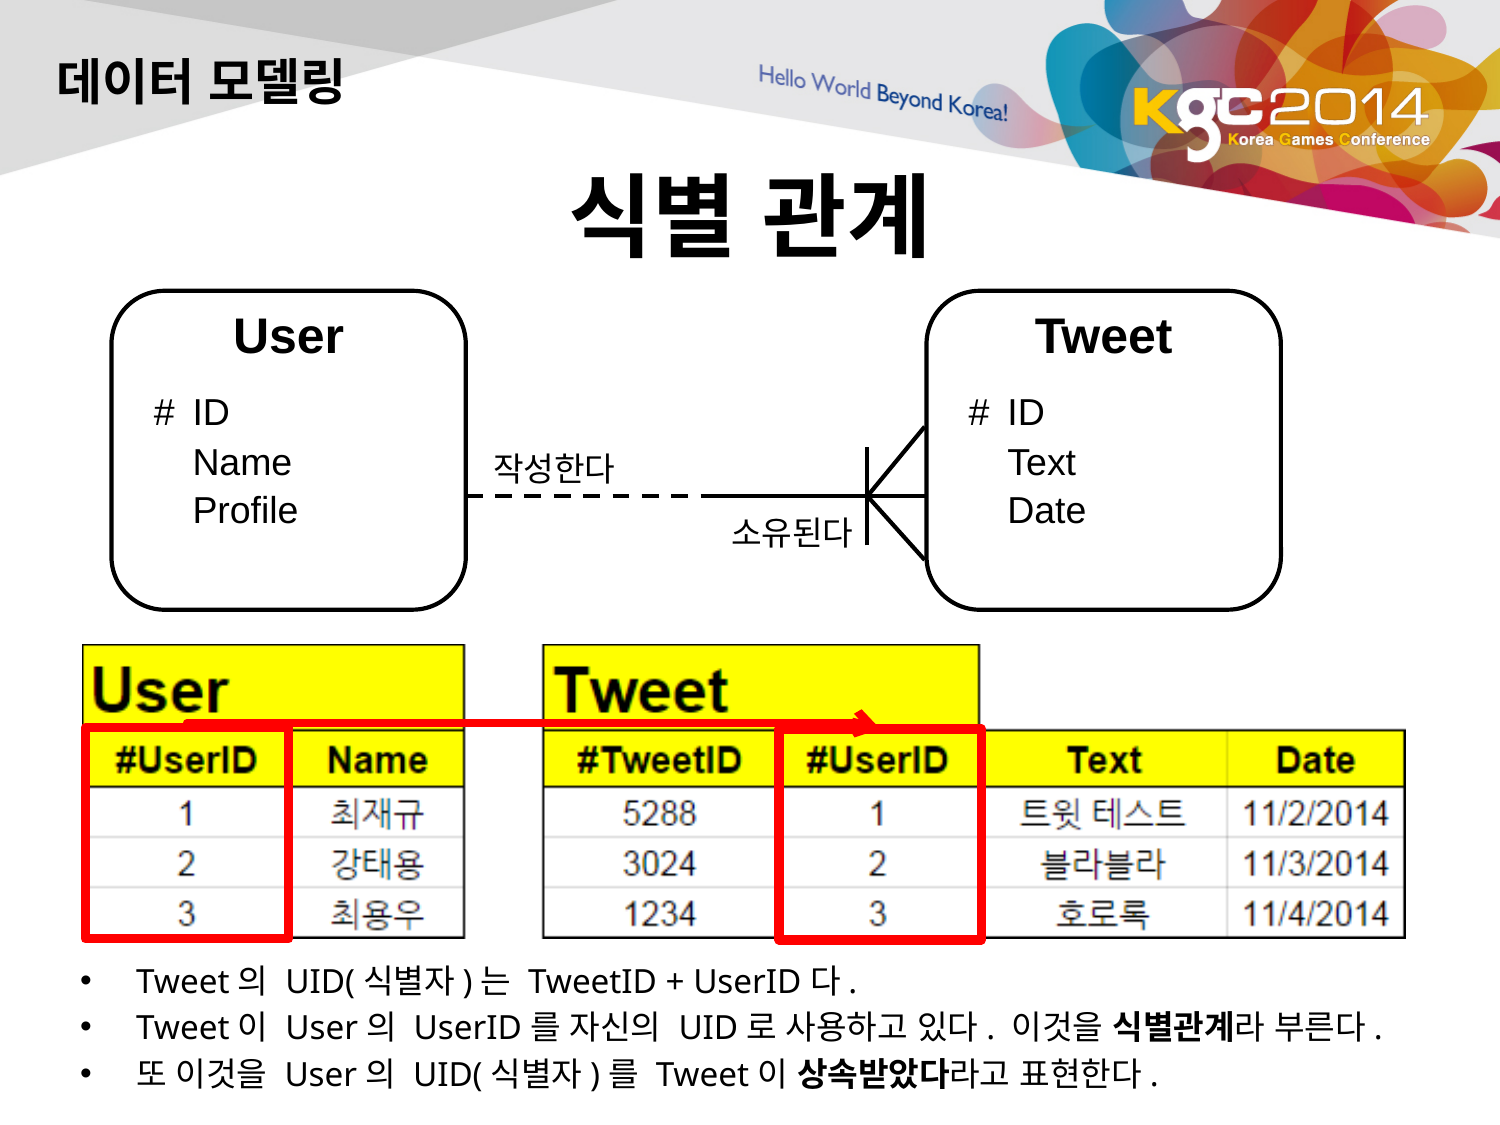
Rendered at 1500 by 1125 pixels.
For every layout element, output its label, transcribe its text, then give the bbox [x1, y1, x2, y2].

list Tweet의 UID(식별자)는 TweetID + UserID다. Tweet이 User의 UserID를 자신의 UID로 사용하고 있다. 이것을 식별관계라 부른다. 또 이것을 User의 UID(식별자)를 Tweet이 상속받았다라고 표현한다. [64, 952, 1459, 1094]
text_box ID [1002, 380, 1281, 430]
text_box User [146, 295, 431, 371]
text_box Tweet [961, 295, 1246, 371]
text_box 작성한다 [465, 440, 527, 495]
text_box Date [992, 478, 1281, 538]
title 식별 관계 [0, 125, 1500, 303]
text_box # [139, 380, 187, 441]
text_box 작성한다 [539, 440, 643, 495]
text_box 소유된다 [699, 504, 862, 560]
text_box Text [992, 430, 1281, 478]
text_box Name [177, 430, 466, 478]
text_box [924, 288, 1284, 612]
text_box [529, 952, 535, 1077]
text_box ID [187, 380, 466, 430]
list 데이터 모델링 [41, 42, 727, 126]
picture [0, 303, 1500, 1125]
text_box [109, 288, 468, 612]
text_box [867, 495, 925, 561]
picture [451, 303, 941, 495]
text_box Profile [177, 478, 466, 538]
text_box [867, 426, 925, 495]
text_box # [954, 380, 1002, 441]
picture [0, 0, 1500, 125]
